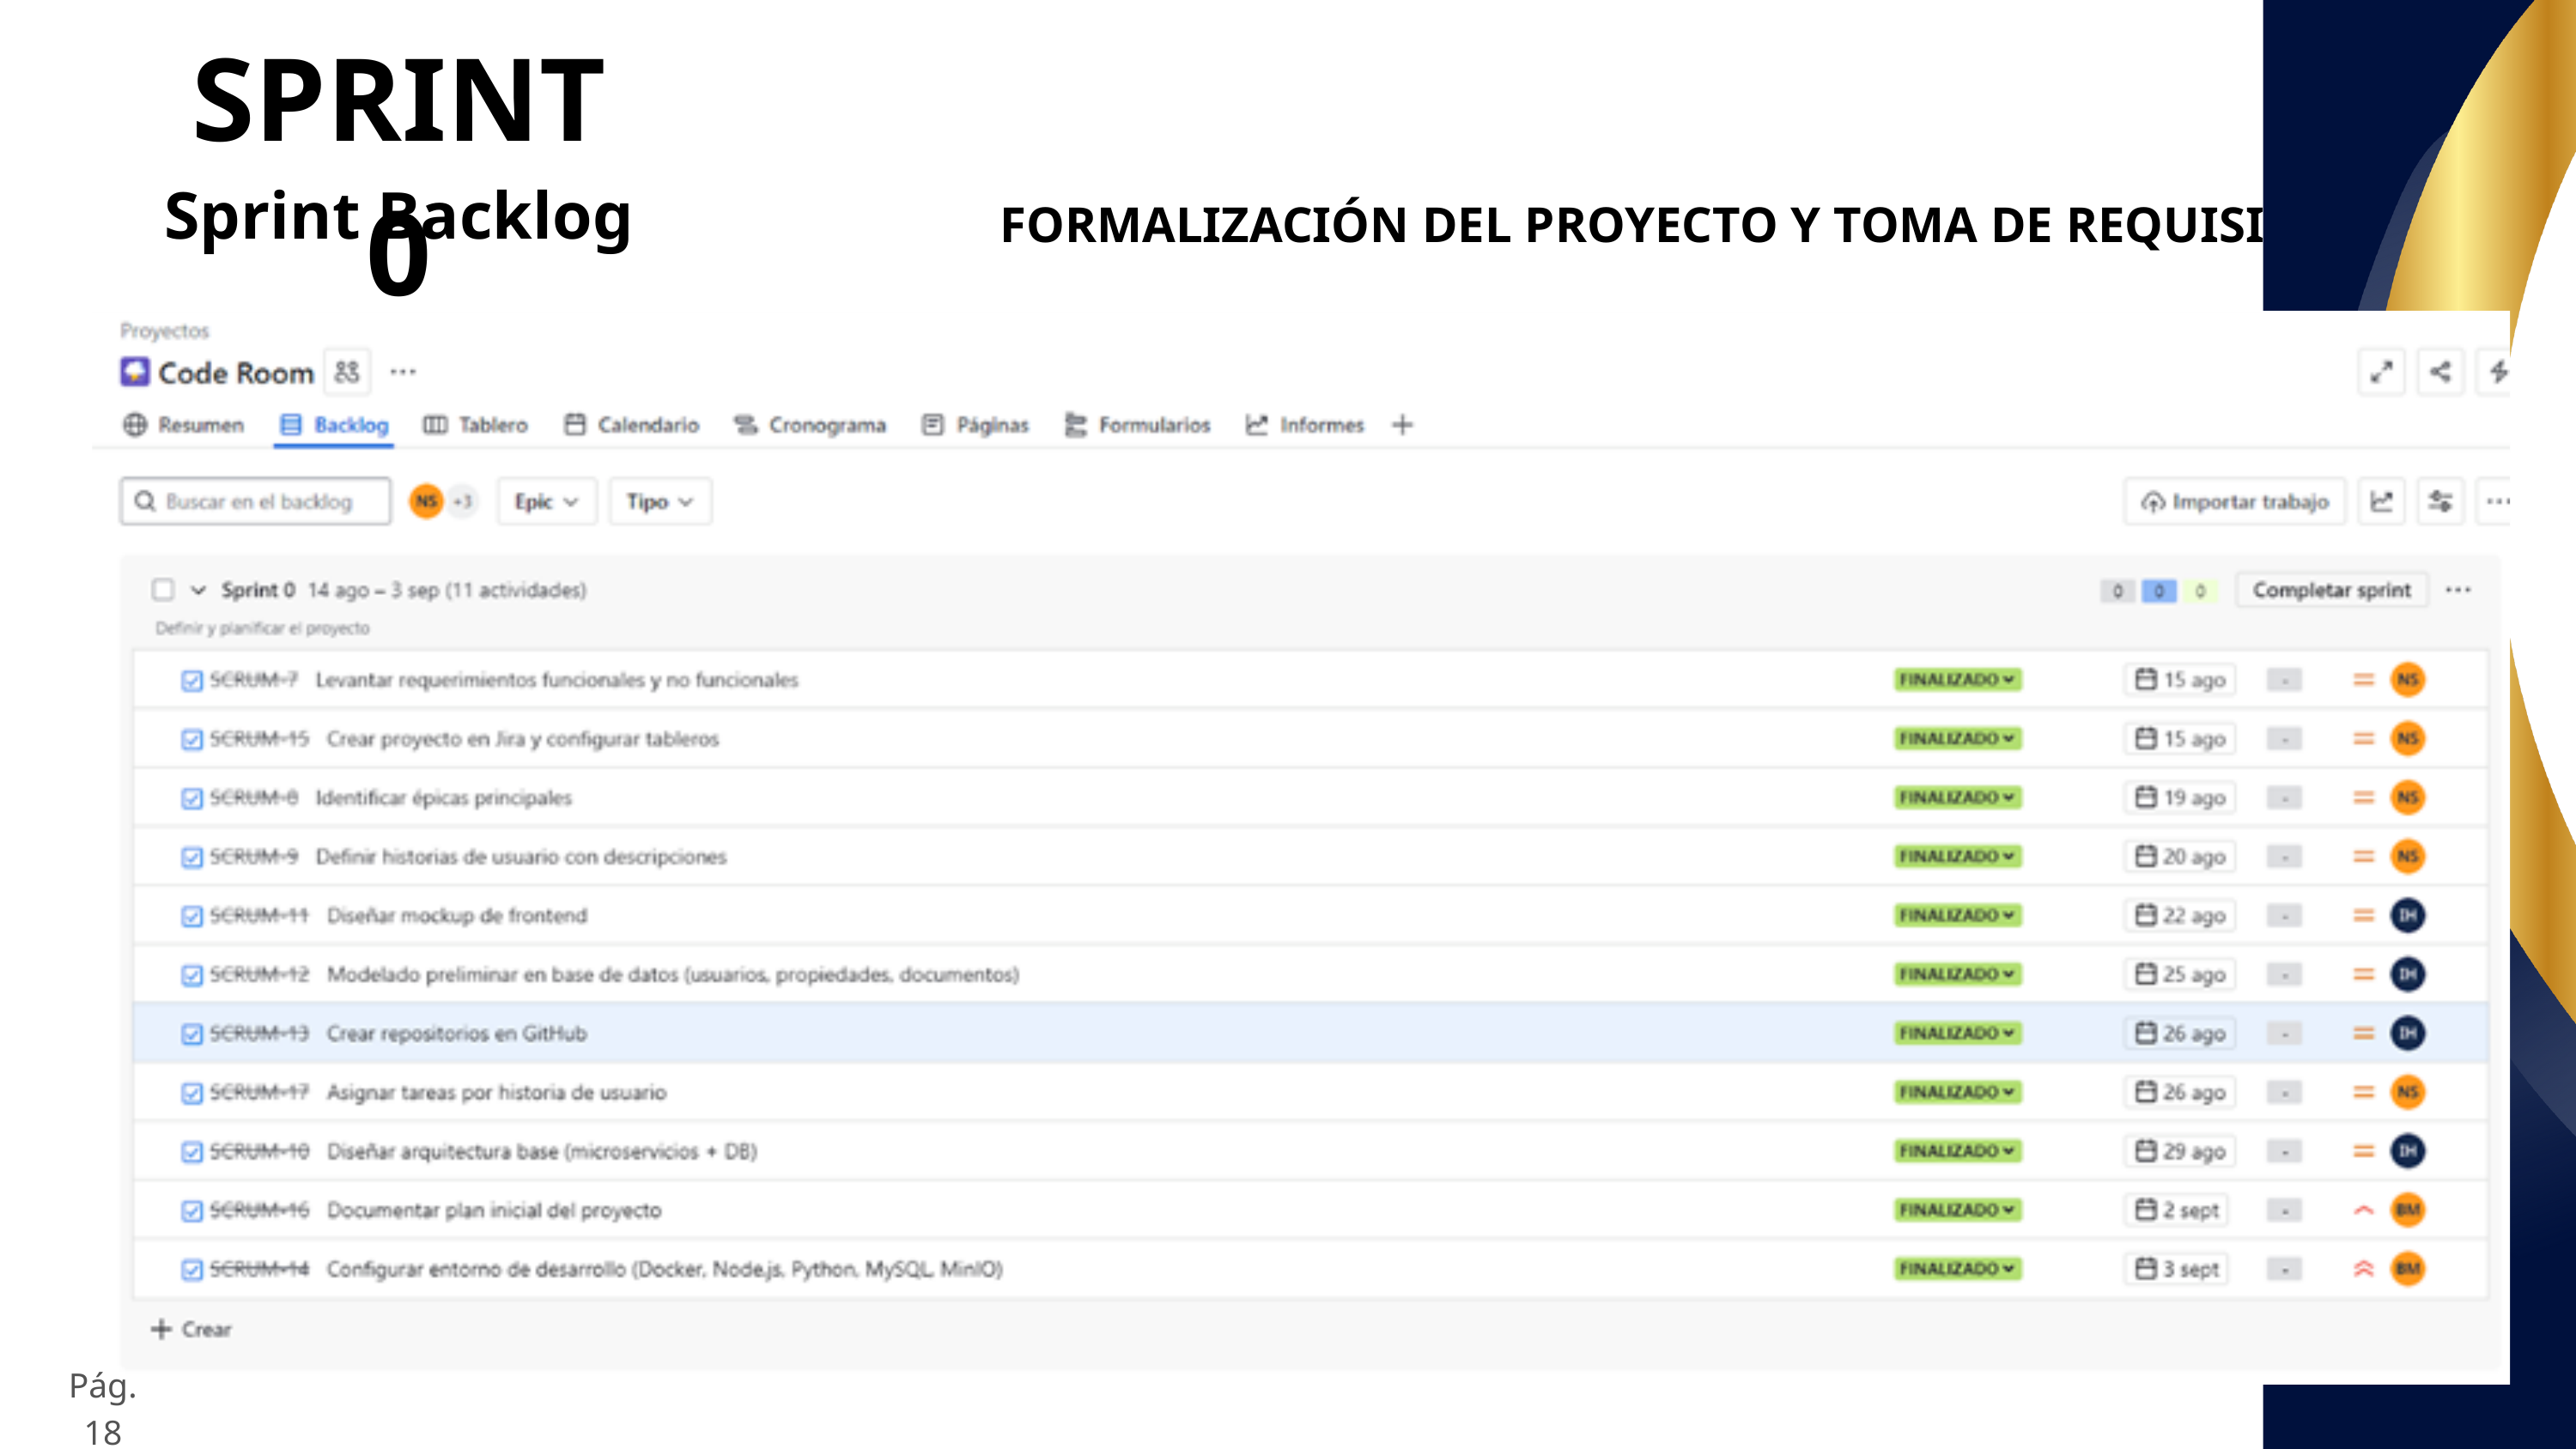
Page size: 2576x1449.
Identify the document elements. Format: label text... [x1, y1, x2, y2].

text_box FORMALIZACIÓN DEL PROYECTO Y TOMA DE REQUISITOS [975, 186, 2263, 252]
text_box Pág. 18 [46, 1358, 160, 1449]
text_box SPRINT 0 [185, 252, 612, 311]
text_box [92, 311, 2511, 1385]
text_box [2263, 0, 2576, 1449]
text_box SPRINT 0 [185, 9, 612, 161]
text_box Sprint Backlog [143, 161, 655, 252]
